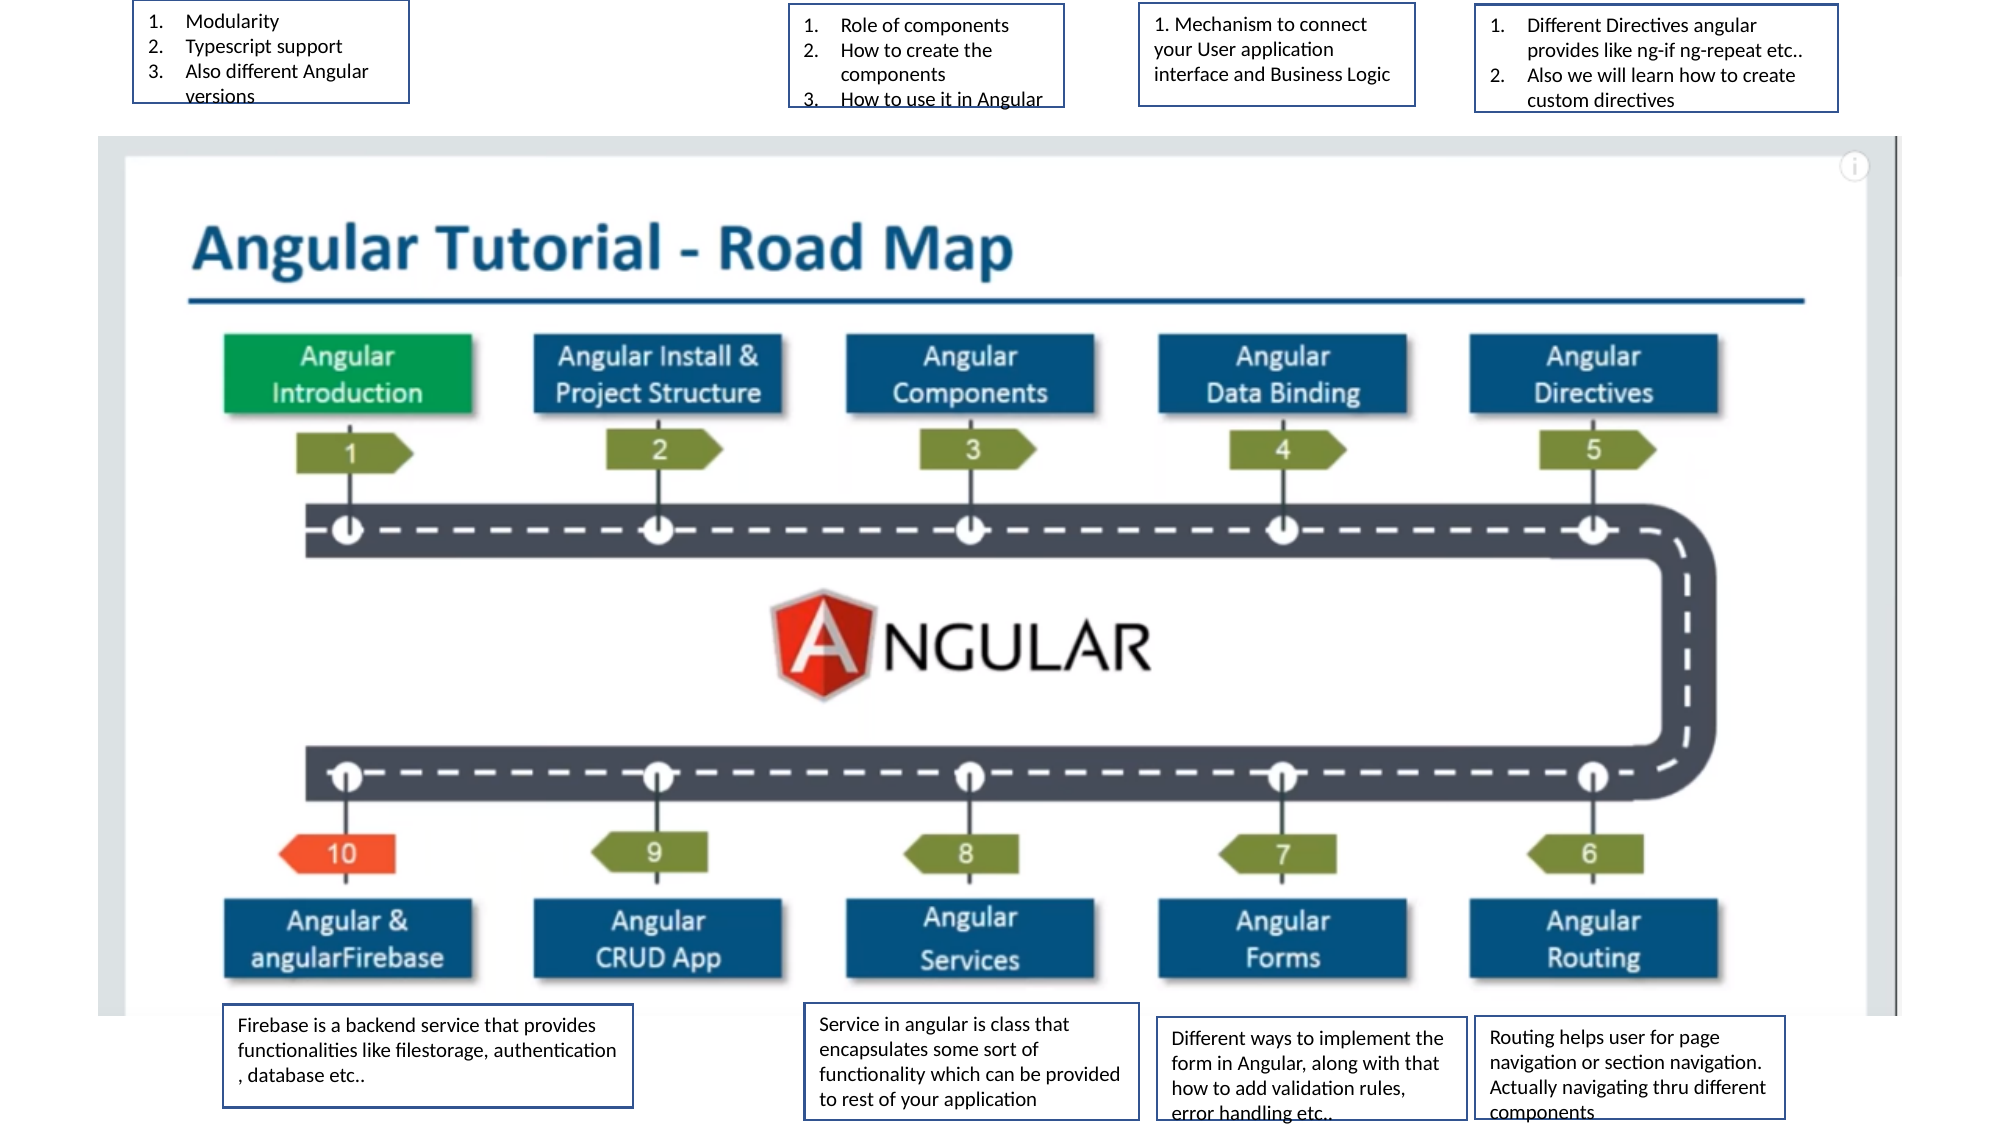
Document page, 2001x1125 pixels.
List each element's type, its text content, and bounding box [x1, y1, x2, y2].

text_box Firebase is a backend service that provides functionalities like filestorage, authentication , database etc.. [222, 1016, 634, 1109]
text_box Service in angular is class that encapsulates some sort of functionality which can be provided to rest of your application [803, 1016, 1140, 1121]
text_box Modularity Typescript support Also different Angular versions [132, 0, 410, 104]
text_box Routing helps user for page navigation or section navigation. Actually navigating thru different components [1474, 1016, 1786, 1120]
text_box 1. Mechanism to connect your User application interface and Business Logic [1138, 2, 1416, 107]
text_box Role of components How to create the components How to use it in Angular [788, 3, 1065, 108]
text_box Different Directives angular provides like ng-if ng-repeat etc.. Also we will learn how to create custom directives [1474, 3, 1839, 113]
picture [98, 136, 1902, 1016]
text_box Different ways to implement the form in Angular, along with that how to add validation rules, error handling etc.. [1156, 1016, 1468, 1121]
